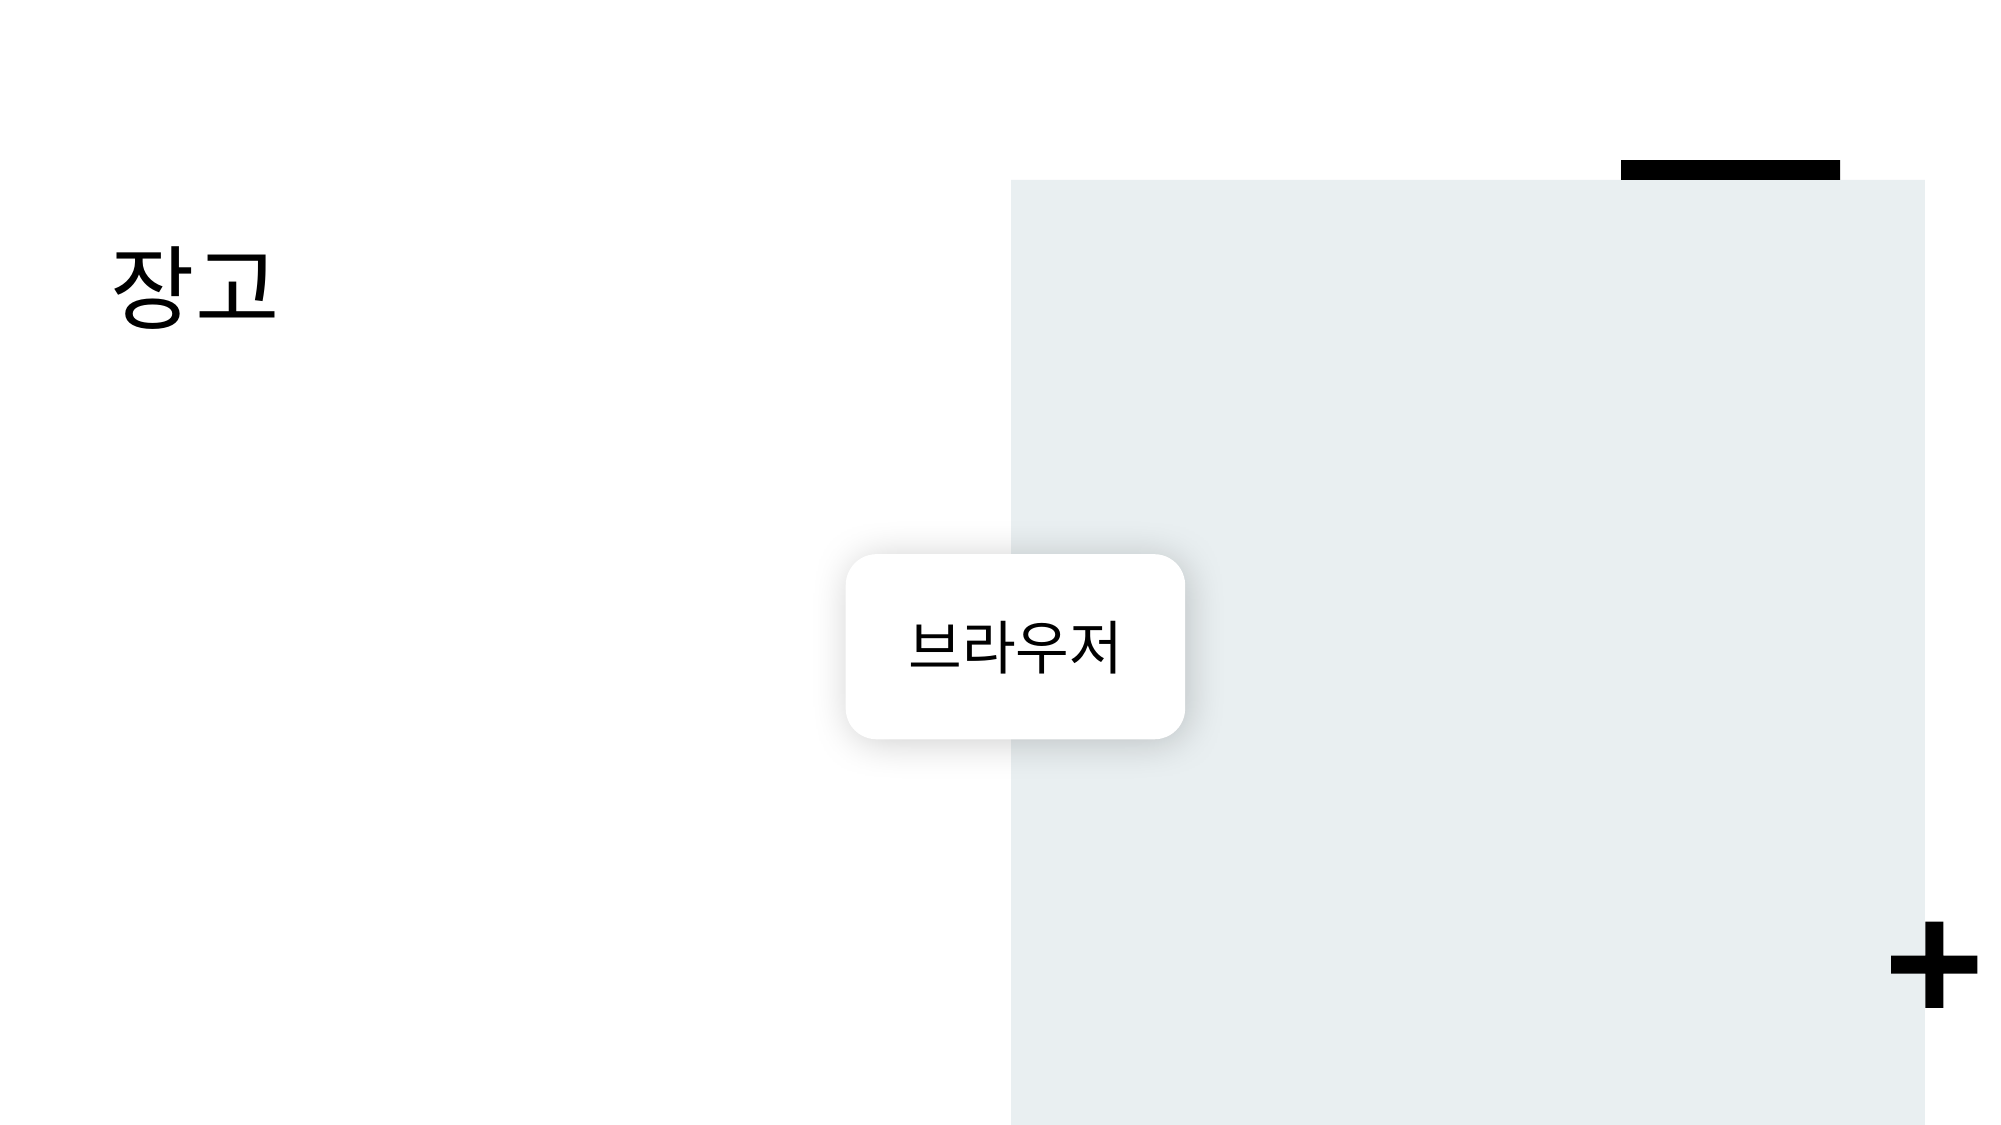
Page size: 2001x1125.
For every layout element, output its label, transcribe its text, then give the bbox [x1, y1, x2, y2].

text_box 브라우저 [844, 553, 1187, 741]
title 장고 [92, 197, 1449, 435]
